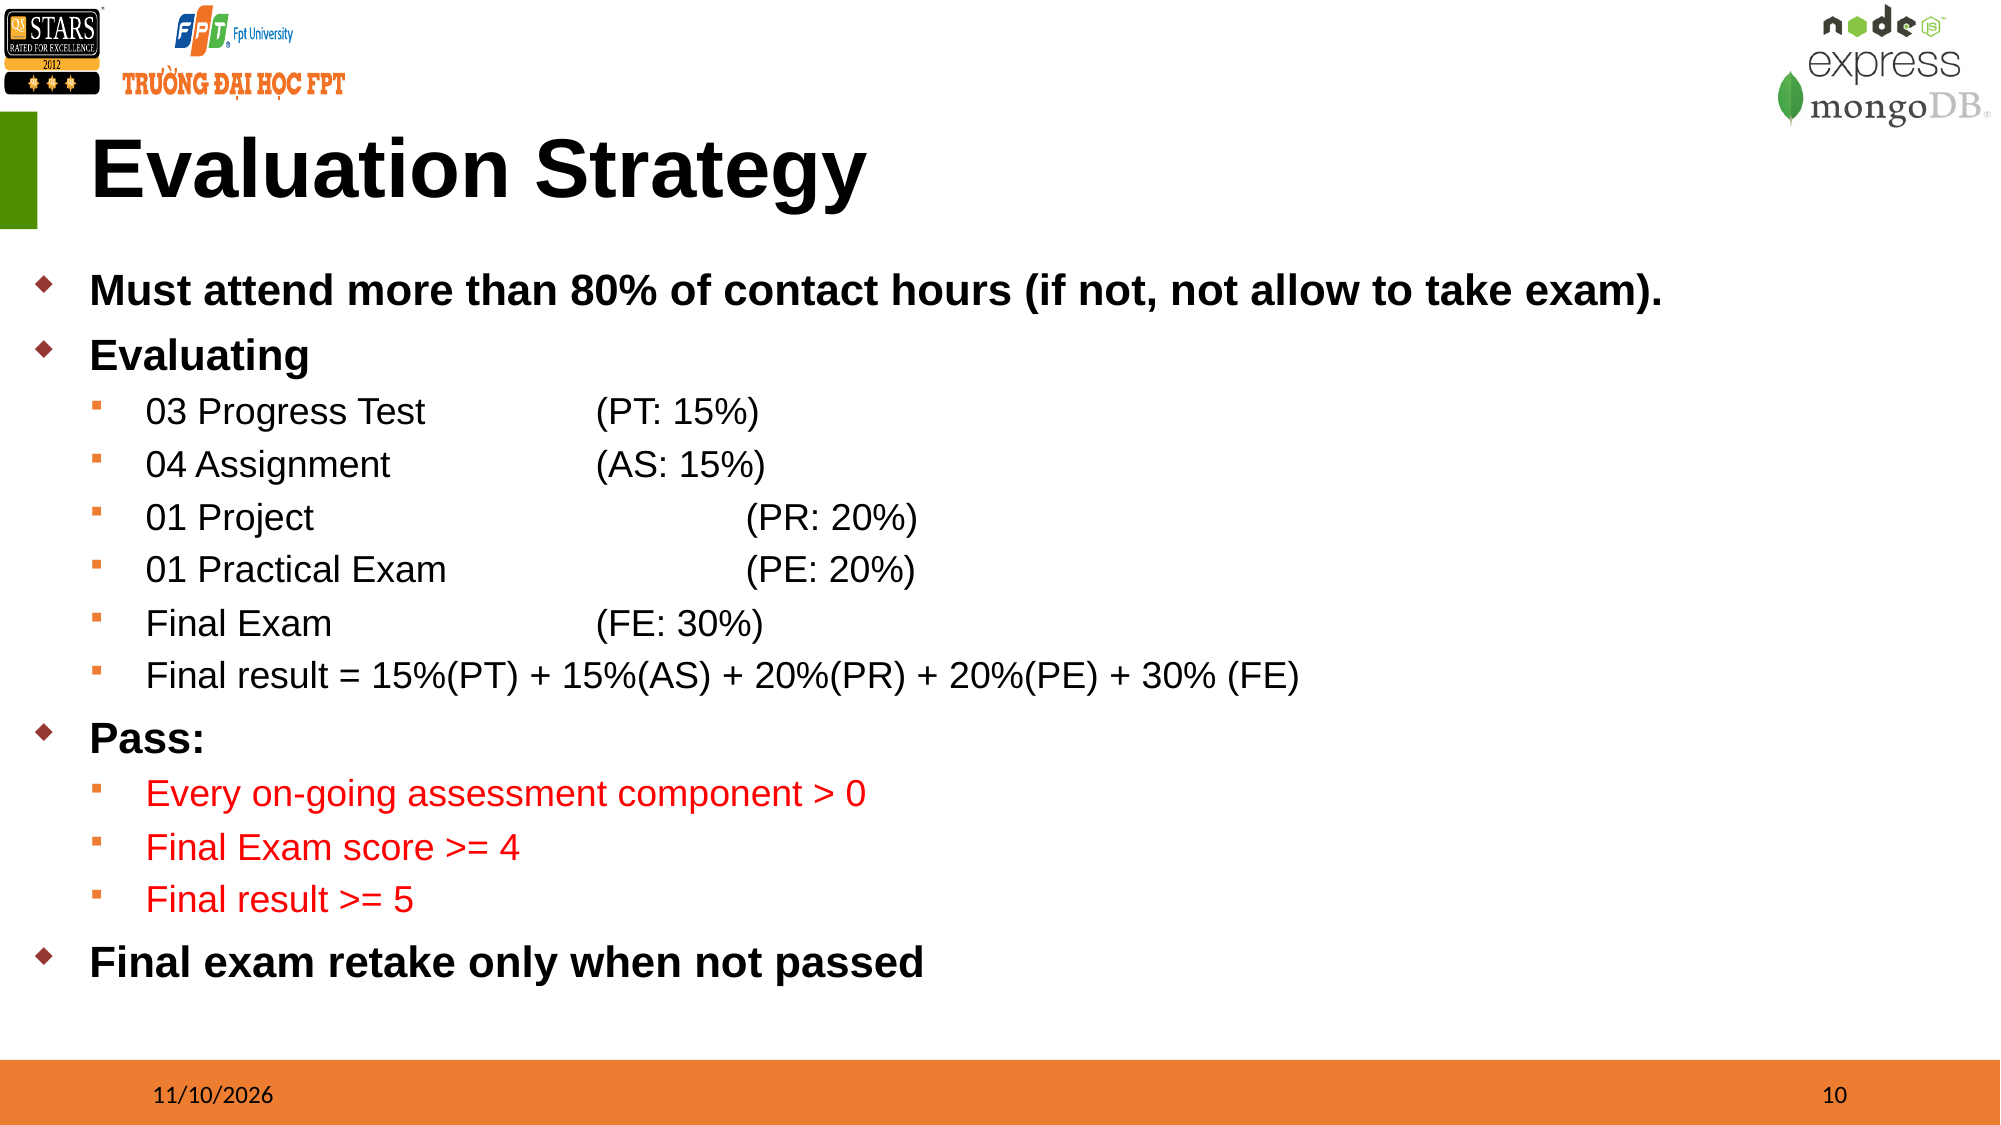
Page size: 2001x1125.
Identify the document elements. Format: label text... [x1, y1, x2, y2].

picture [1768, 0, 2000, 130]
list Must attend more than 80% of contact hours (if not, not allow to take exam). Evaluating 03 Progress Test (PT: 15%) 04 Assignment (AS: 15%) 01 Project (PR: 20%) 01 Practical Exam (PE: 20%) Final Exam (FE: 30%) Final result = 15%(PT) + 15%(AS) + 20%(PR) + 20%(PE) + 30% (FE) Pass: Every on-going assessment component > 0 Final Exam score >= 4 Final result >= 5 Final exam retake only when not passed [18, 254, 1978, 1064]
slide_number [137, 1064, 588, 1124]
title Evaluation Strategy [37, 111, 1978, 230]
slide_number 10 [1412, 1064, 1863, 1124]
